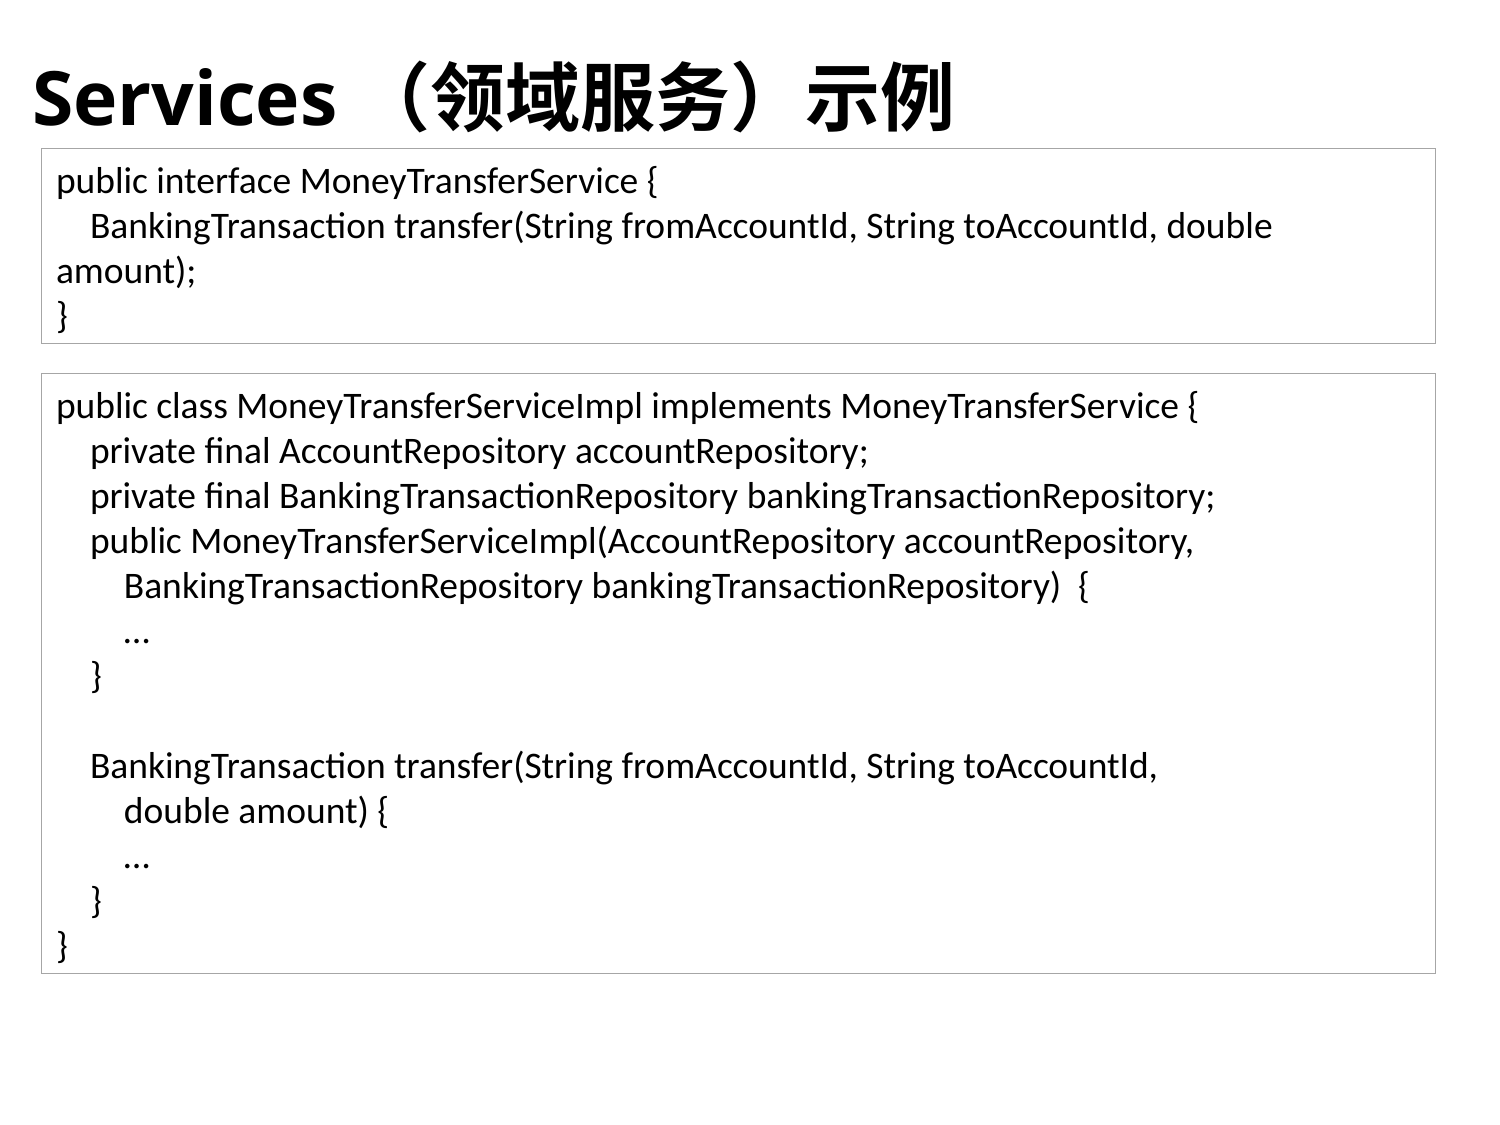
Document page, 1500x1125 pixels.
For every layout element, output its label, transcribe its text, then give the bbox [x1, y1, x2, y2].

text_box Services（领域服务）示例 [17, 42, 1128, 149]
text_box public class MoneyTransferServiceImpl implements MoneyTransferService { private final AccountRepository accountRepository; private final BankingTransactionRepository bankingTransactionRepository; public MoneyTransferServiceImpl(AccountRepository accountRepository, BankingTransactionRepository bankingTransactionRepository) { … } BankingTransaction transfer(String fromAccountId, String toAccountId, double amount) { … } } [41, 373, 1436, 974]
text_box public interface MoneyTransferService { BankingTransaction transfer(String fromAccountId, String toAccountId, double amount); } [41, 148, 1436, 344]
